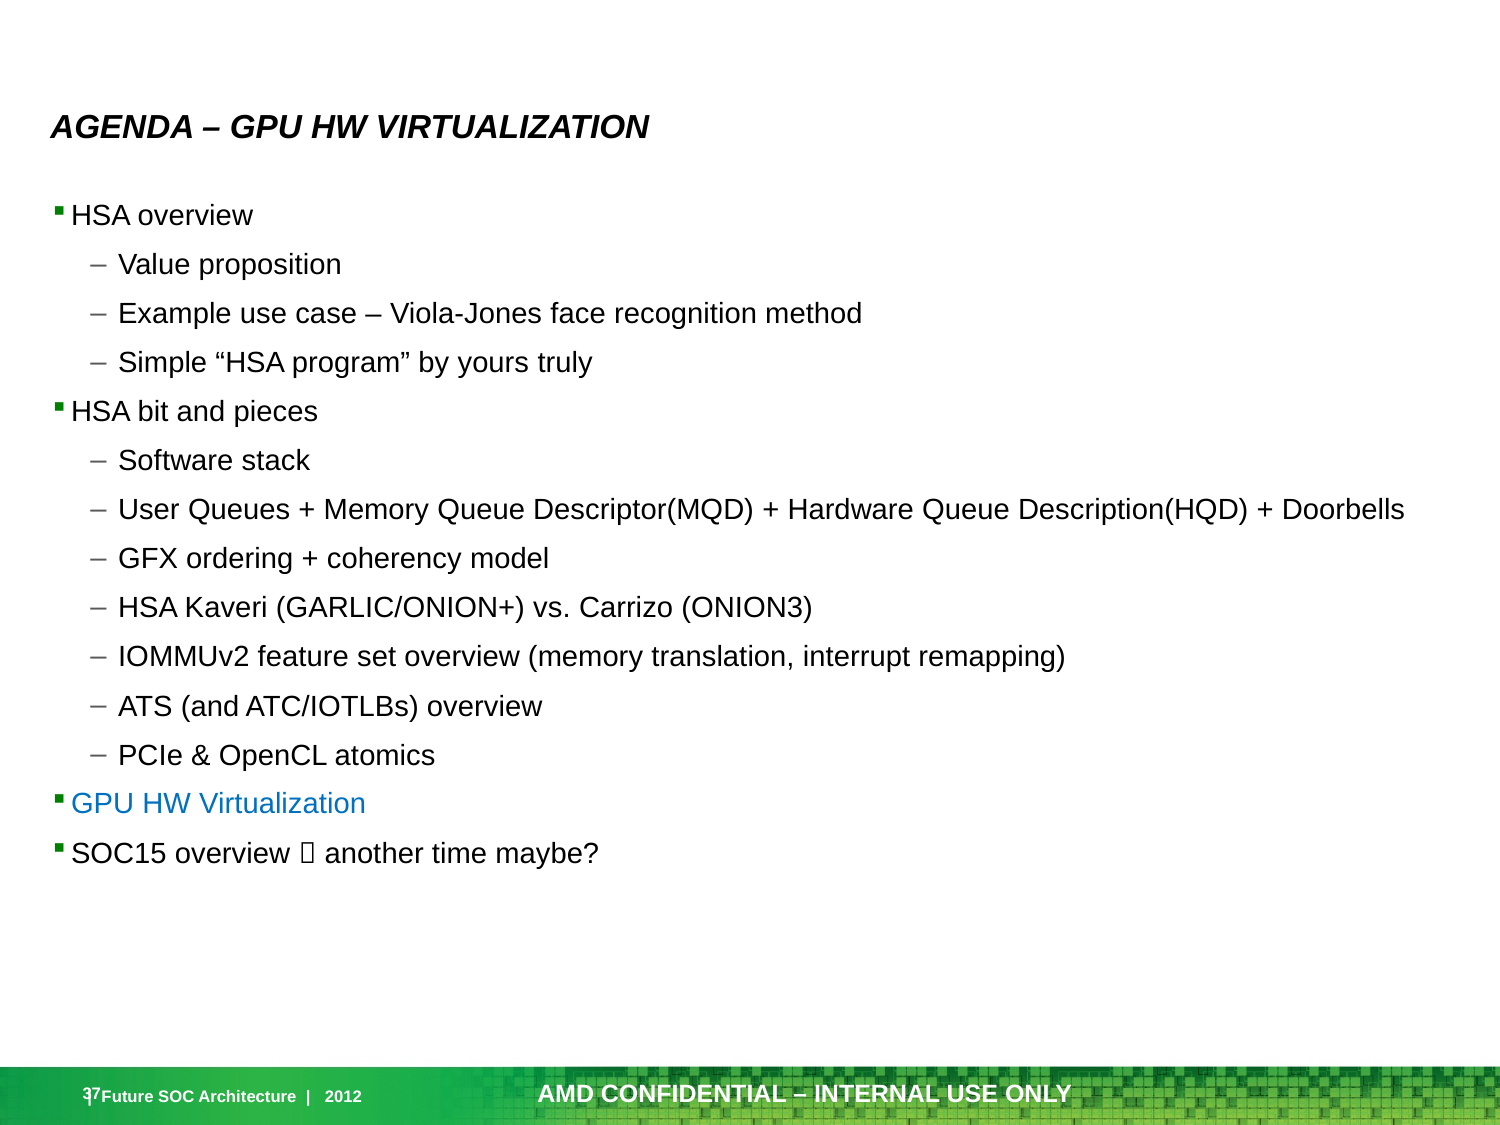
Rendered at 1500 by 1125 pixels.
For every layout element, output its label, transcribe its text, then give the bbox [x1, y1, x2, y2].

title Agenda – GPU HW VIRTUALIZATION [50, 104, 1446, 210]
list HSA overview Value proposition Example use case – Viola-Jones face recognition method Simple “HSA program” by yours truly HSA bit and pieces Software stack User Queues + Memory Queue Descriptor(MQD) + Hardware Queue Description(HQD) + Doorbells GFX ordering + coherency model HSA Kaveri (GARLIC/ONION+) vs. Carrizo (ONION3) IOMMUv2 feature set overview (memory translation, interrupt remapping) ATS (and ATC/IOTLBs) overview PCIe & OpenCL atomics GPU HW Virtualization SOC15 overview  another time maybe? [52, 196, 1448, 977]
picture [0, 0, 1500, 1125]
